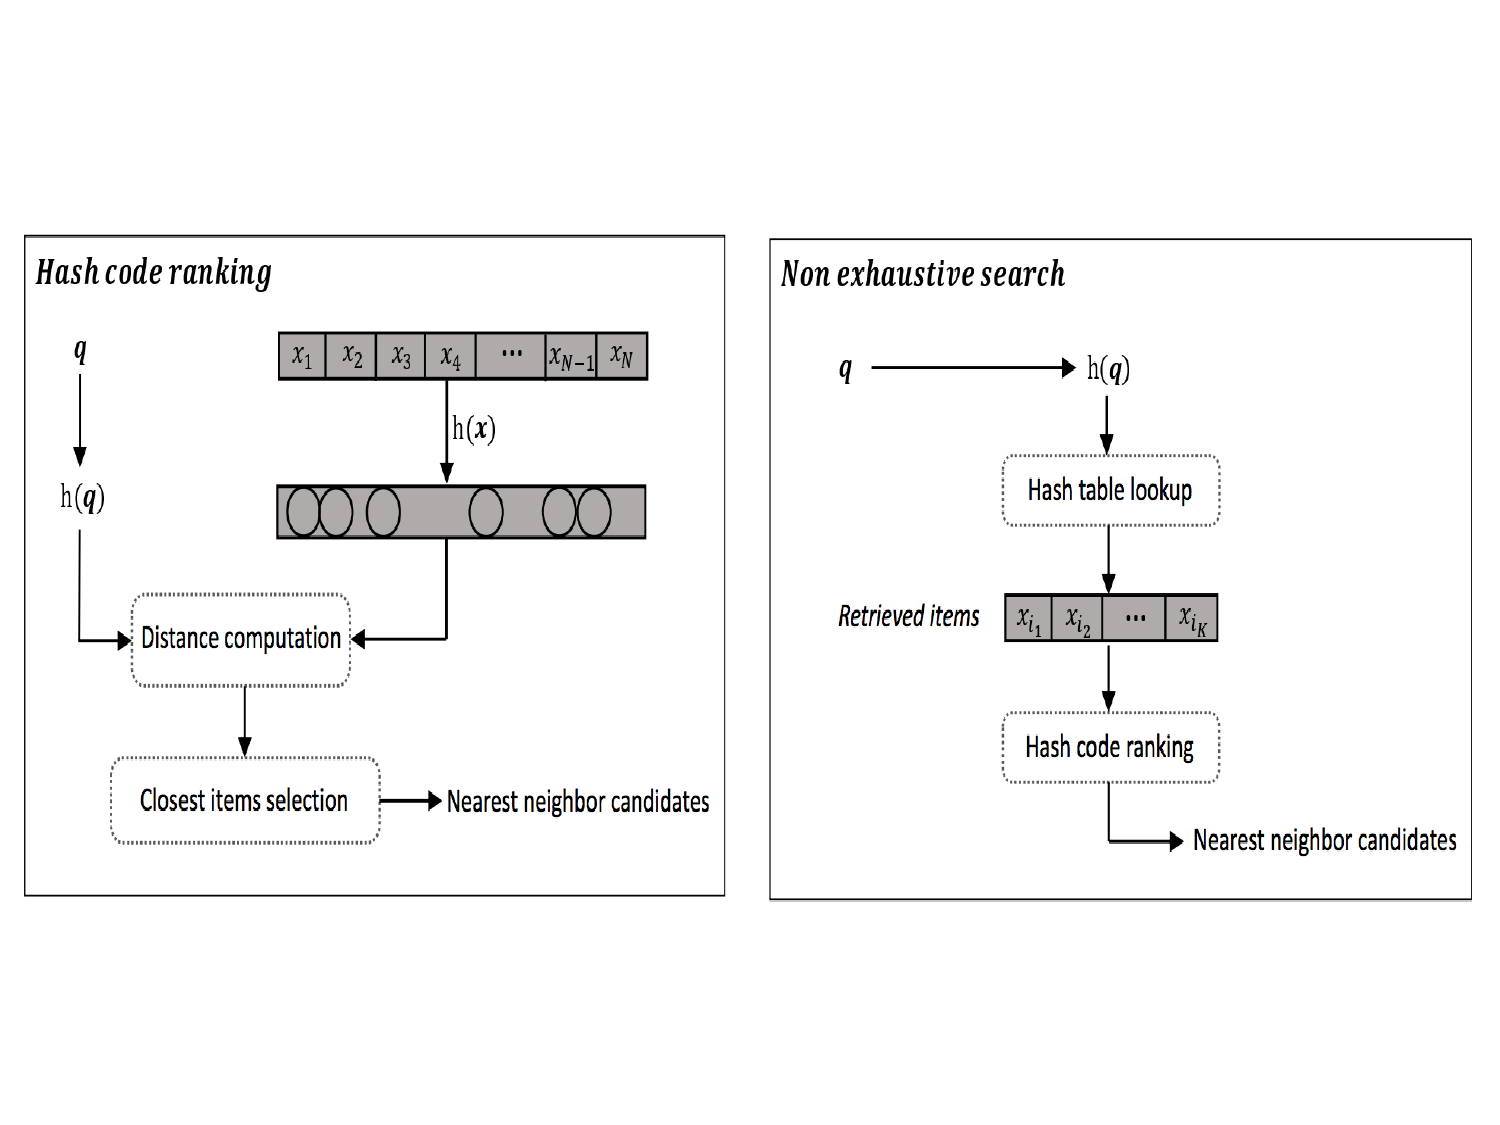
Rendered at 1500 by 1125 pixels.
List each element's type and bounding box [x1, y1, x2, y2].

picture [0, 213, 1500, 918]
